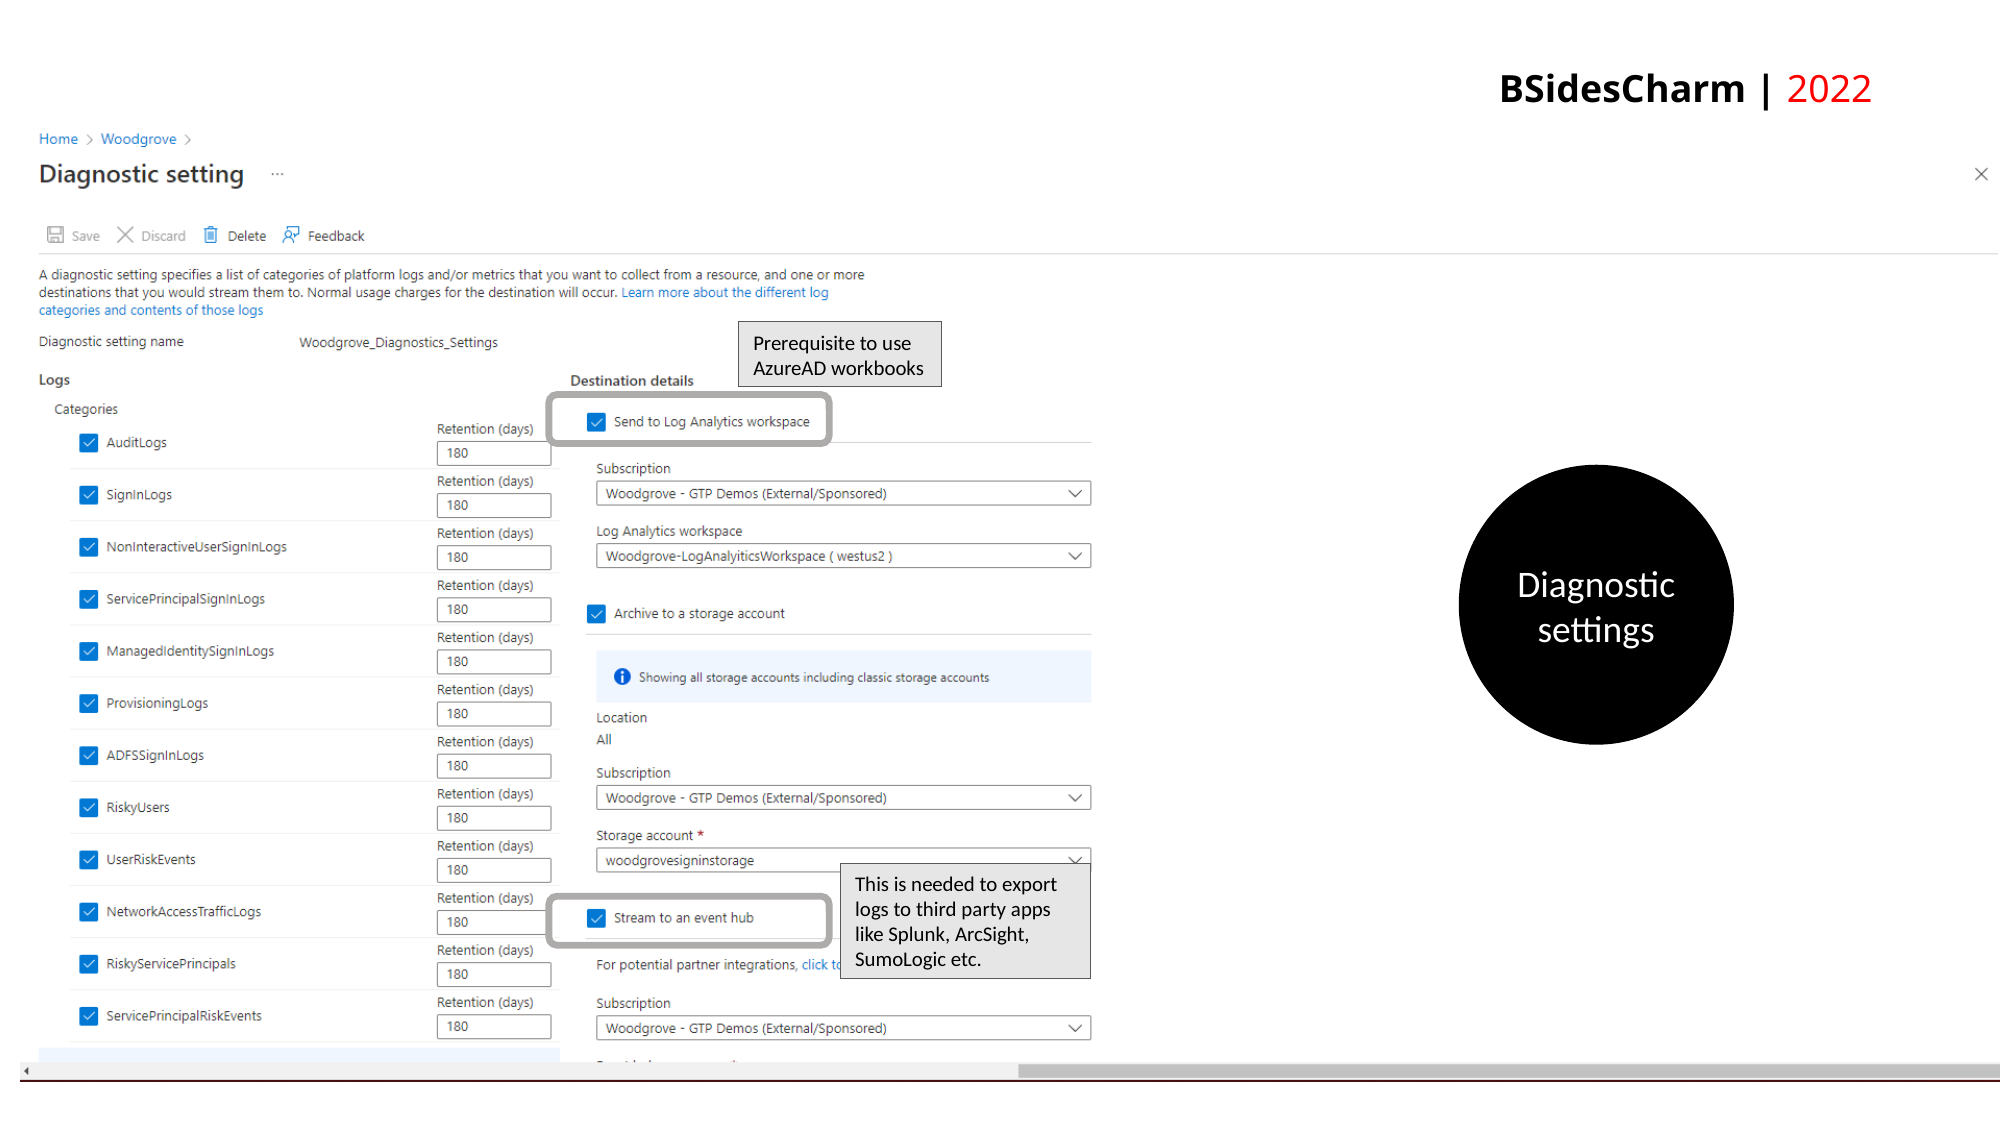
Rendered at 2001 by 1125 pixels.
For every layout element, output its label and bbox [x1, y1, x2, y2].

picture [20, 122, 2000, 1082]
